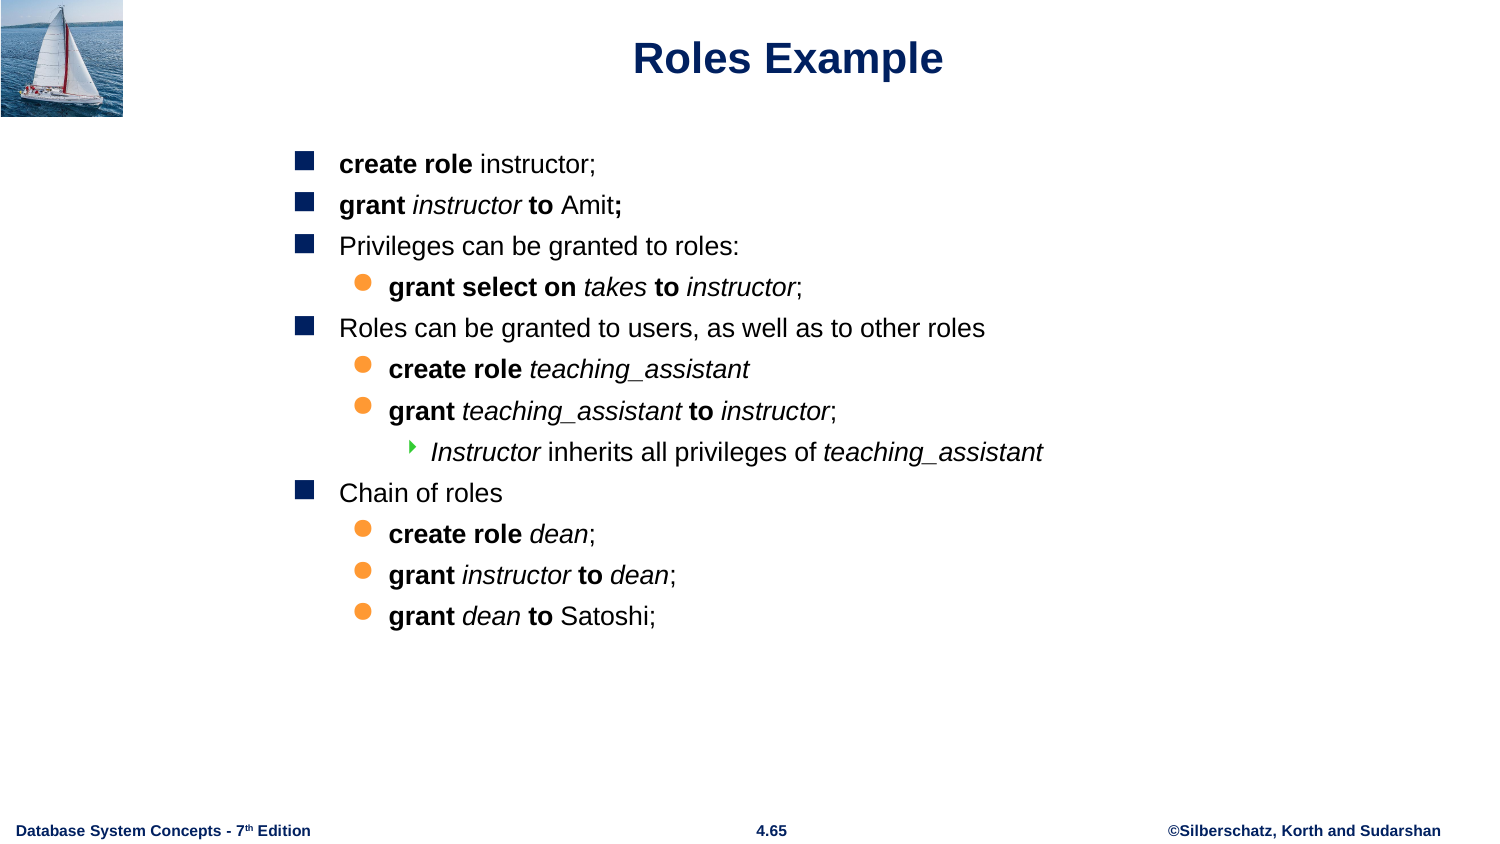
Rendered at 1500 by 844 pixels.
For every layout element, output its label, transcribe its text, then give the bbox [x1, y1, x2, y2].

title Roles Example [125, 14, 1452, 90]
picture [0, 0, 123, 117]
list create role instructor; grant instructor to Amit; Privileges can be granted to roles: grant select on takes to instructor; Roles can be granted to users, as well as to other roles create role teaching_assistant grant teaching_assistant to instructor; Instructor inherits all privileges of teaching_assistant Chain of roles create role dean; grant instructor to dean; grant dean to Satoshi; [282, 139, 1216, 743]
